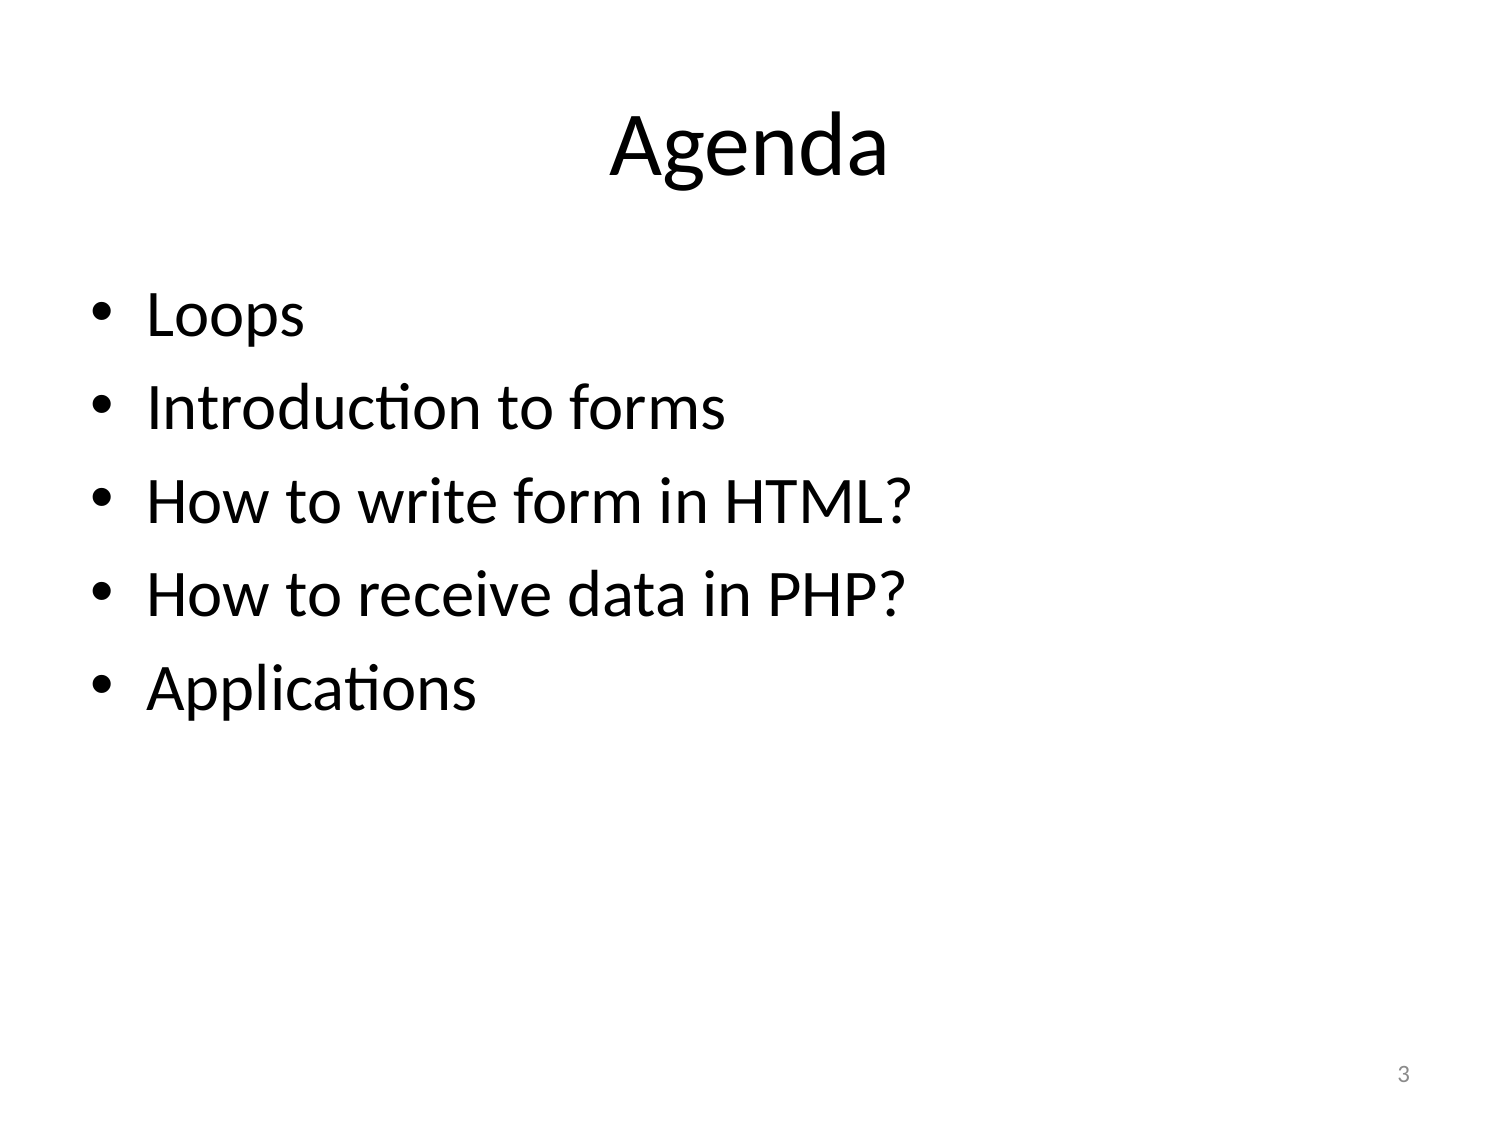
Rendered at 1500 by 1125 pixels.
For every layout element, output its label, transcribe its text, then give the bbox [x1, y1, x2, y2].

list Loops Introduction to forms How to write form in HTML? How to receive data in PHP? Applications [75, 262, 1425, 1005]
slide_number 3 [1074, 1042, 1425, 1103]
title Agenda [75, 45, 1425, 233]
